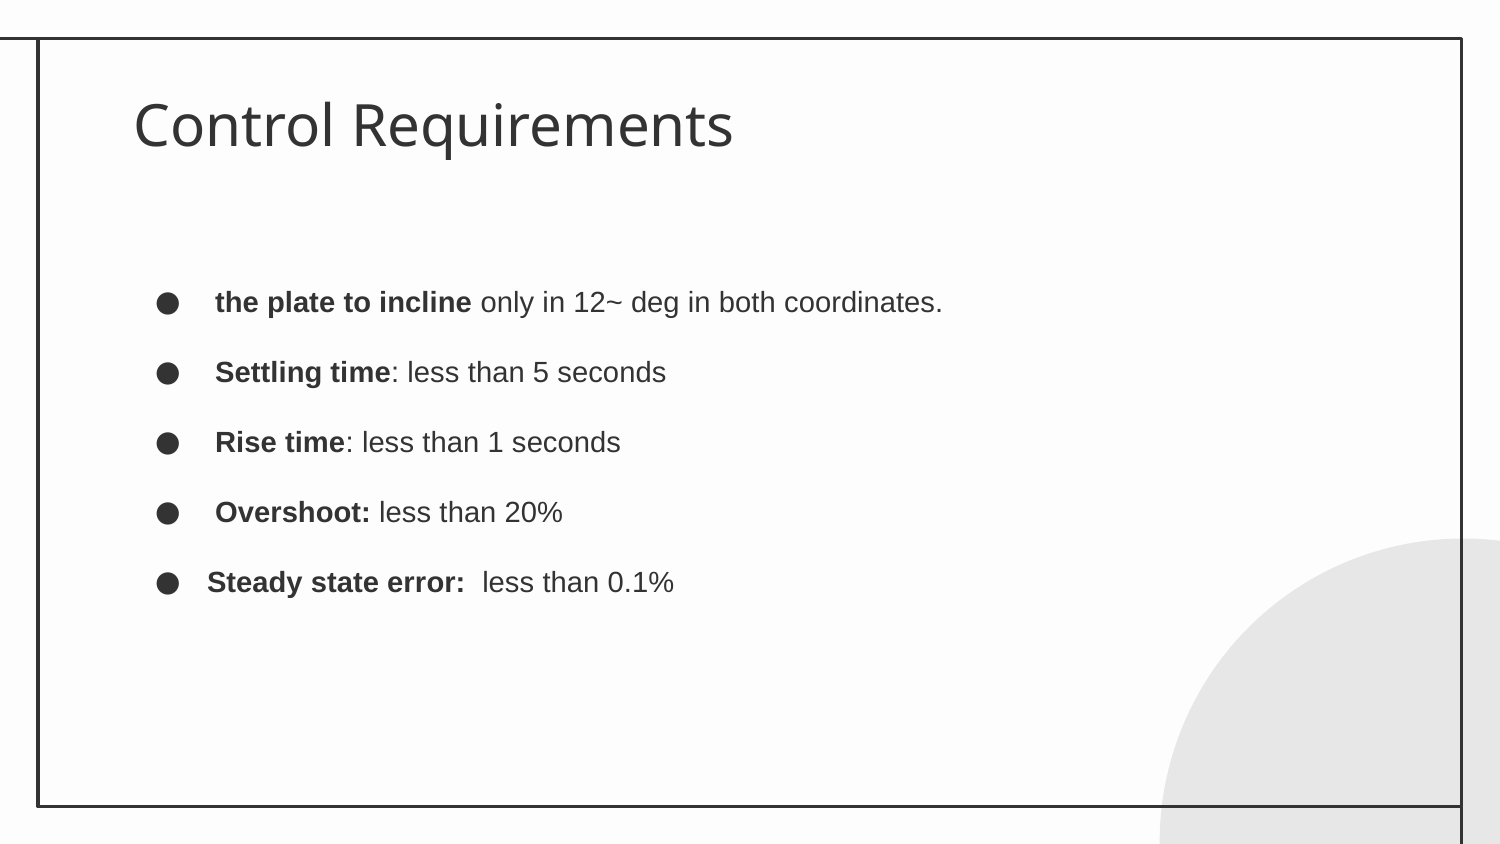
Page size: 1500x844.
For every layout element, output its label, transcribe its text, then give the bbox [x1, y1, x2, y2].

title Control Requirements [118, 72, 1383, 167]
subtitle the plate to incline only in 12~ deg in both coordinates. Settling time: less than 5 seconds Rise time: less than 1 seconds Overshoot: less than 20% Steady state error: less than 0.1% [116, 233, 1093, 660]
